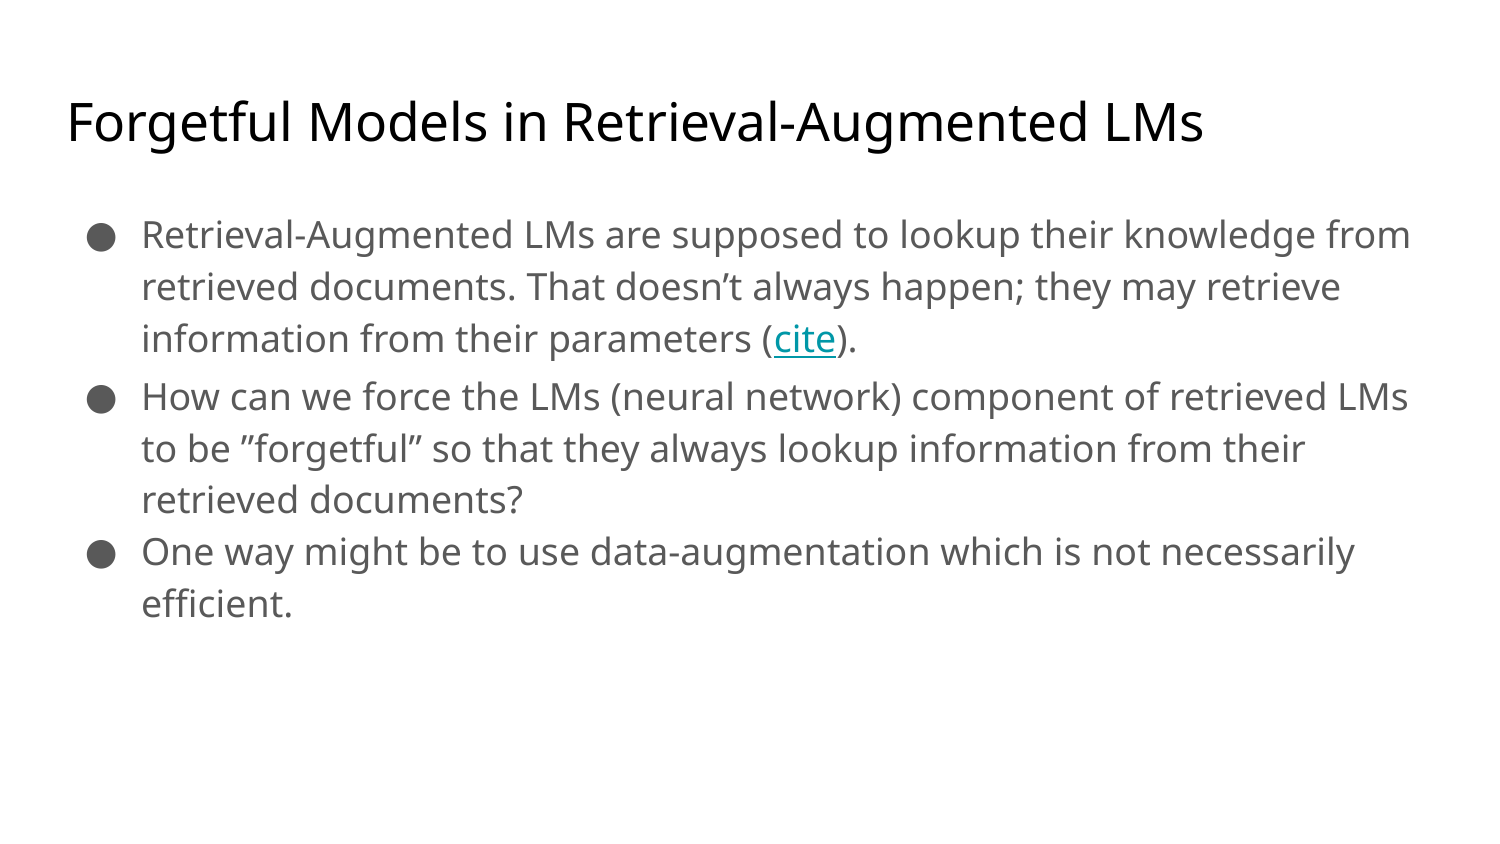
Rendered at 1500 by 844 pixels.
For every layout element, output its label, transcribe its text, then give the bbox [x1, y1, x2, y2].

list Retrieval-Augmented LMs are supposed to lookup their knowledge from retrieved documents. That doesn’t always happen; they may retrieve information from their parameters (cite). How can we force the LMs (neural network) component of retrieved LMs to be ”forgetful” so that they always lookup information from their retrieved documents? One way might be to use data-augmentation which is not necessarily efficient. [51, 189, 1449, 750]
title Forgetful Models in Retrieval-Augmented LMs [51, 72, 1449, 167]
